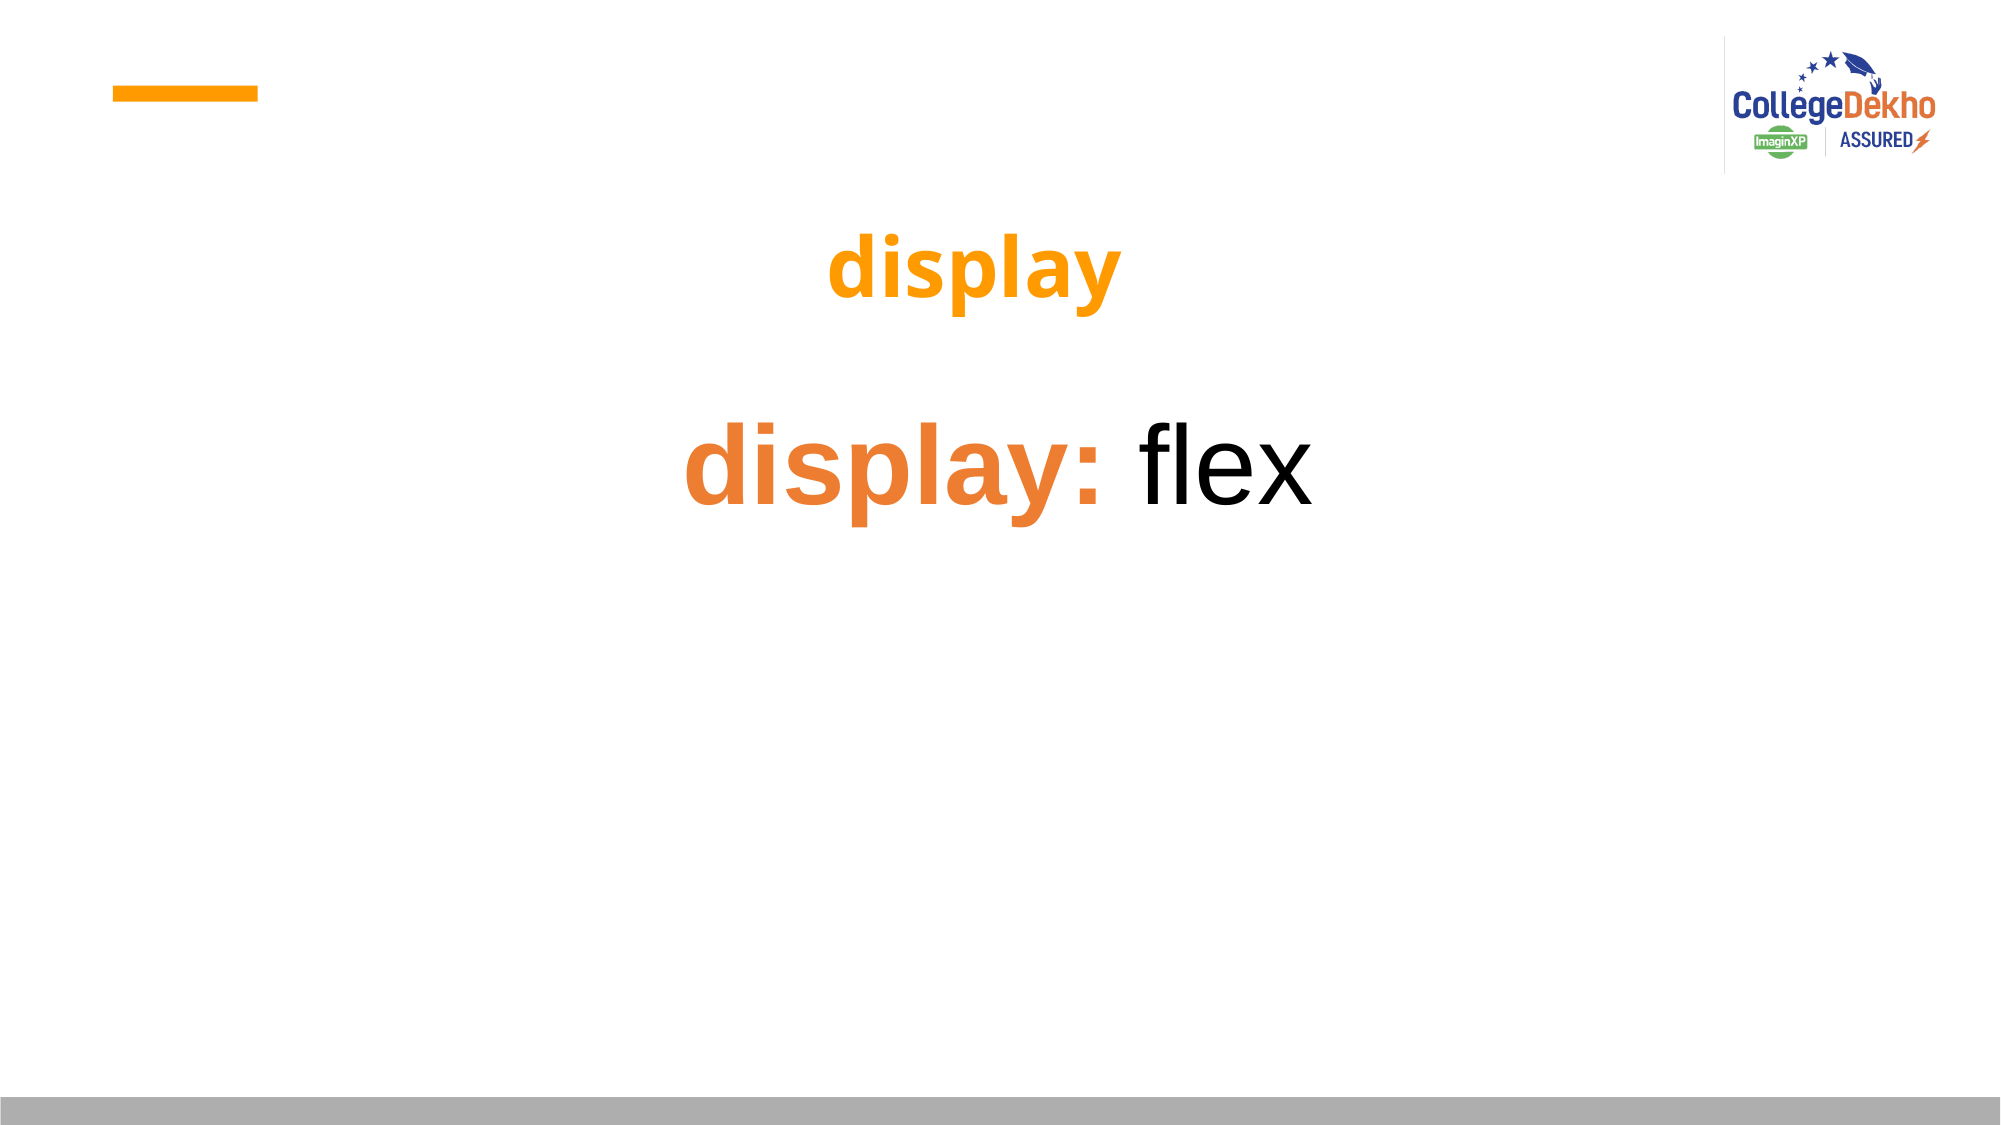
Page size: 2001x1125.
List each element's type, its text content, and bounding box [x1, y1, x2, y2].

picture [0, 1080, 2001, 1125]
picture [1724, 36, 1943, 174]
text_box display [195, 106, 1753, 324]
text_box display: flex [219, 384, 1777, 535]
